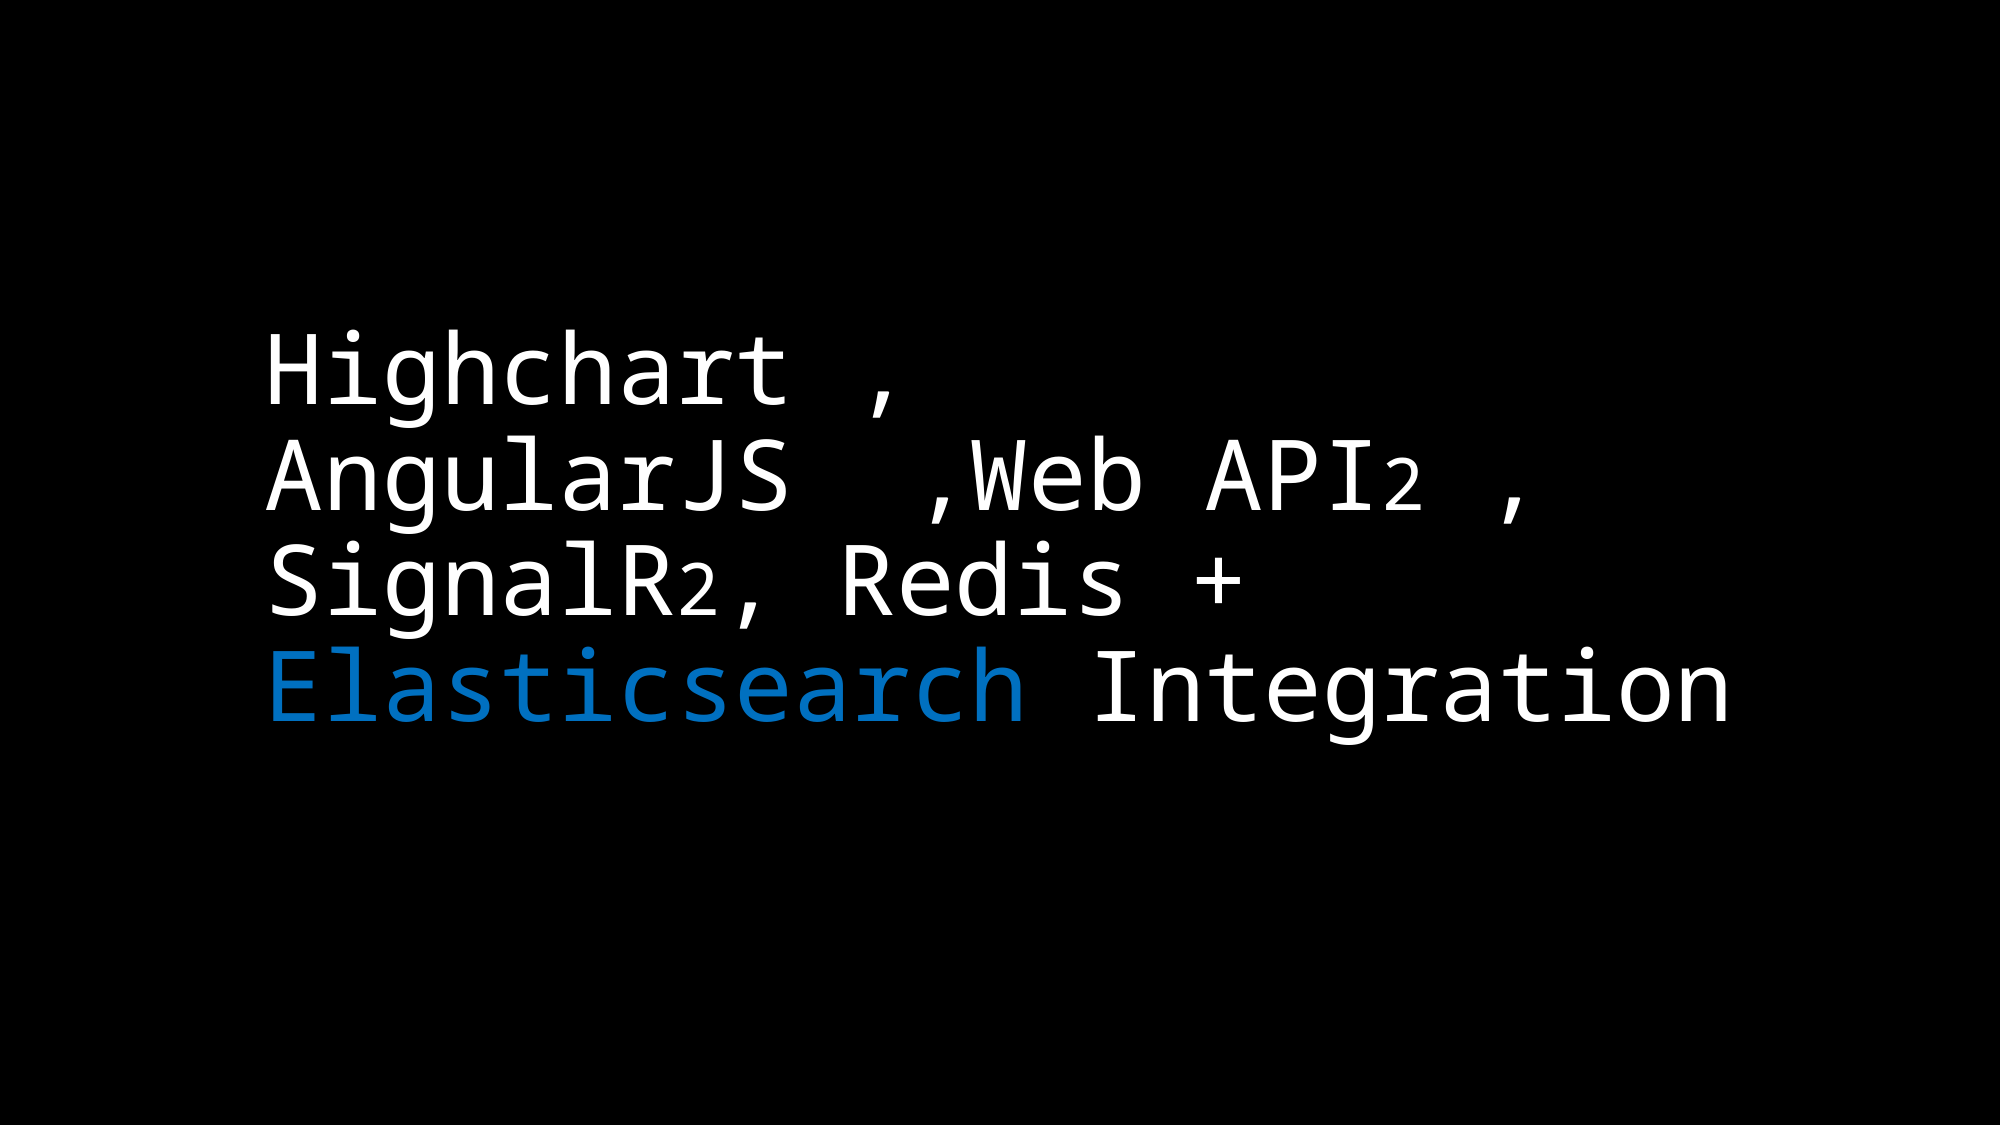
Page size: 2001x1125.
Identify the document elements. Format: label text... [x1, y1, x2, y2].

title Highchart , AngularJS ,Web API2 , SignalR2, Redis + Elasticsearch Integration [249, 299, 1750, 750]
